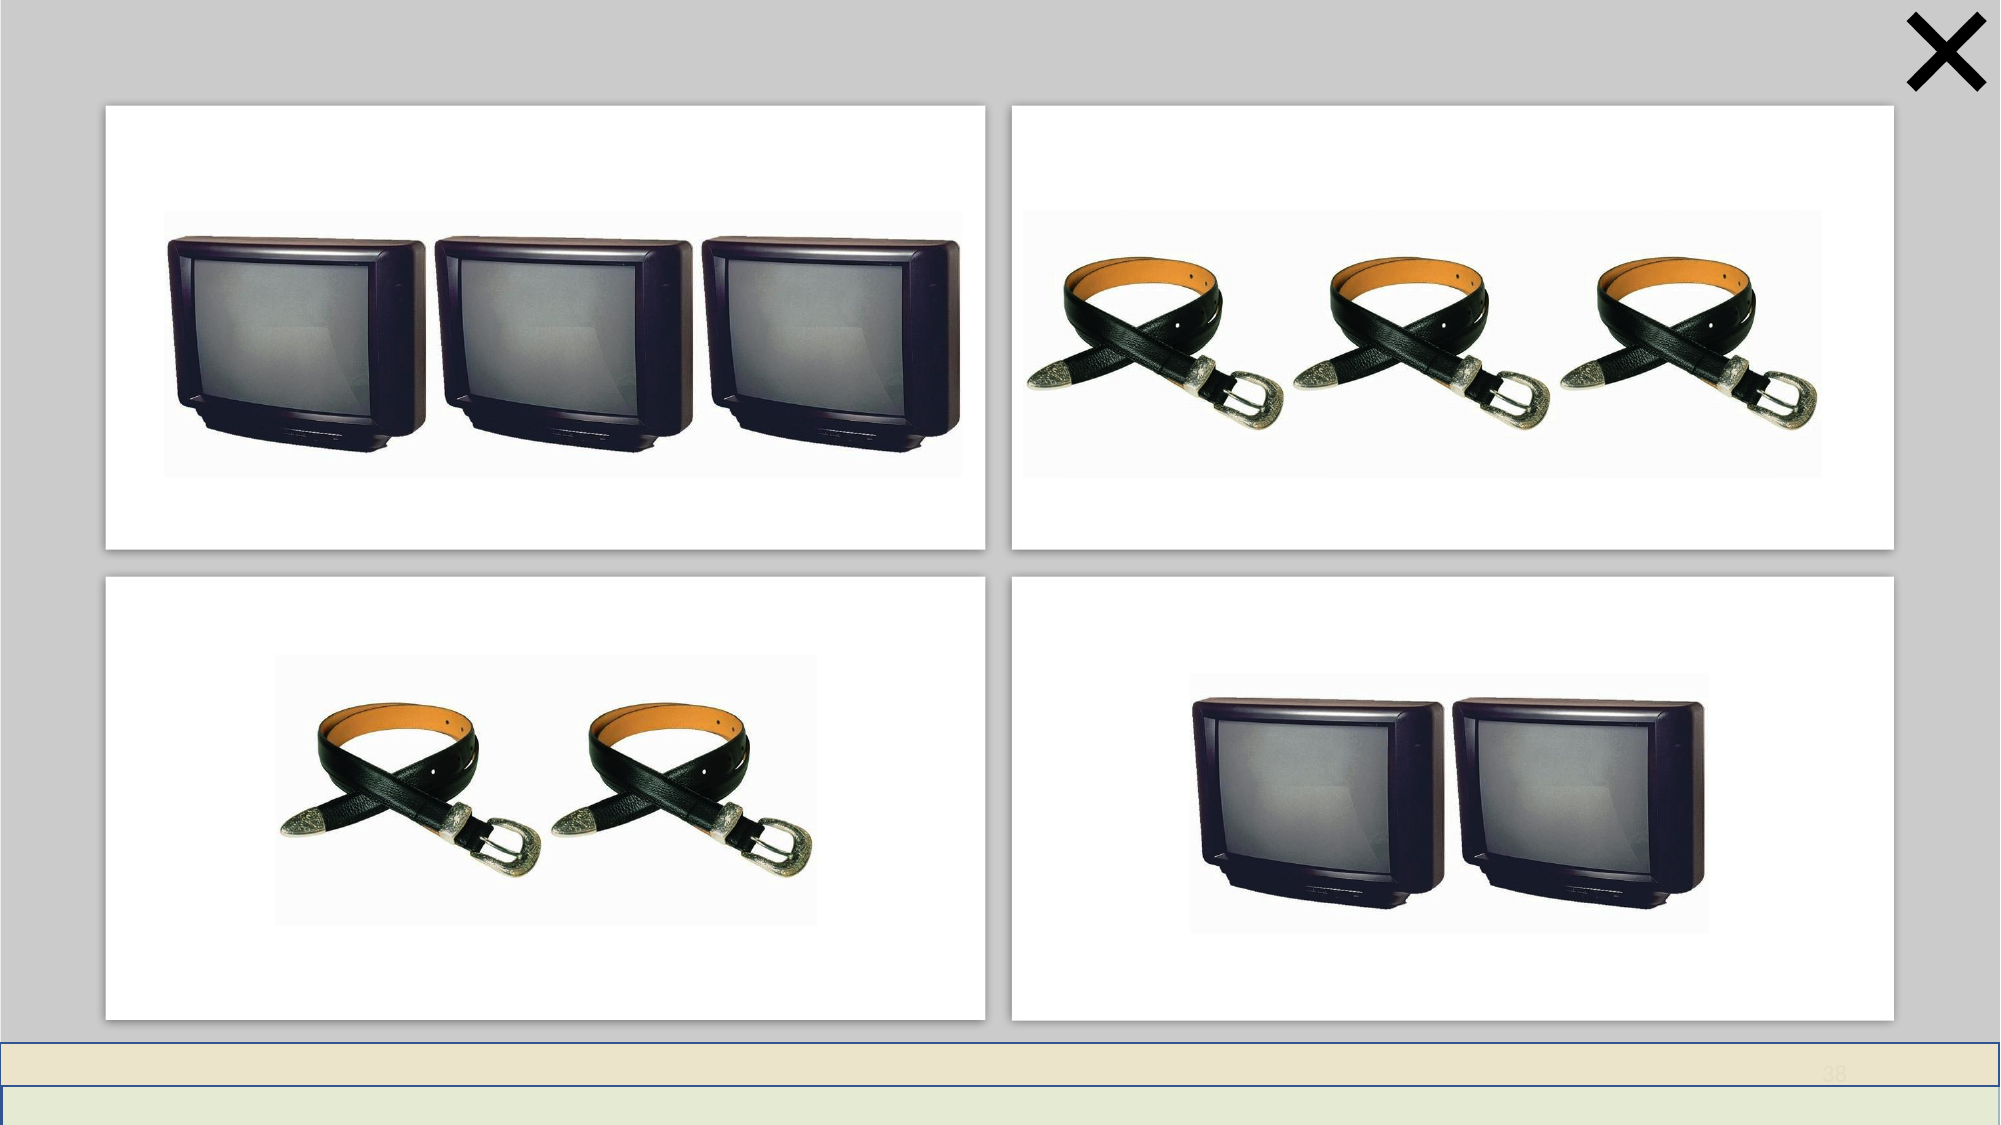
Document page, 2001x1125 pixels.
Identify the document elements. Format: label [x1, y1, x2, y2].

text_box [104, 104, 986, 551]
text_box [104, 576, 986, 1021]
text_box [0, 1085, 2000, 1125]
text_box [1011, 104, 1895, 551]
picture [1190, 673, 1710, 934]
text_box [0, 0, 2000, 1042]
text_box [1011, 576, 1895, 1022]
picture [161, 211, 962, 479]
picture [1022, 210, 1824, 478]
picture [275, 655, 817, 926]
picture [1892, 0, 2000, 106]
text_box [0, 1042, 2000, 1085]
